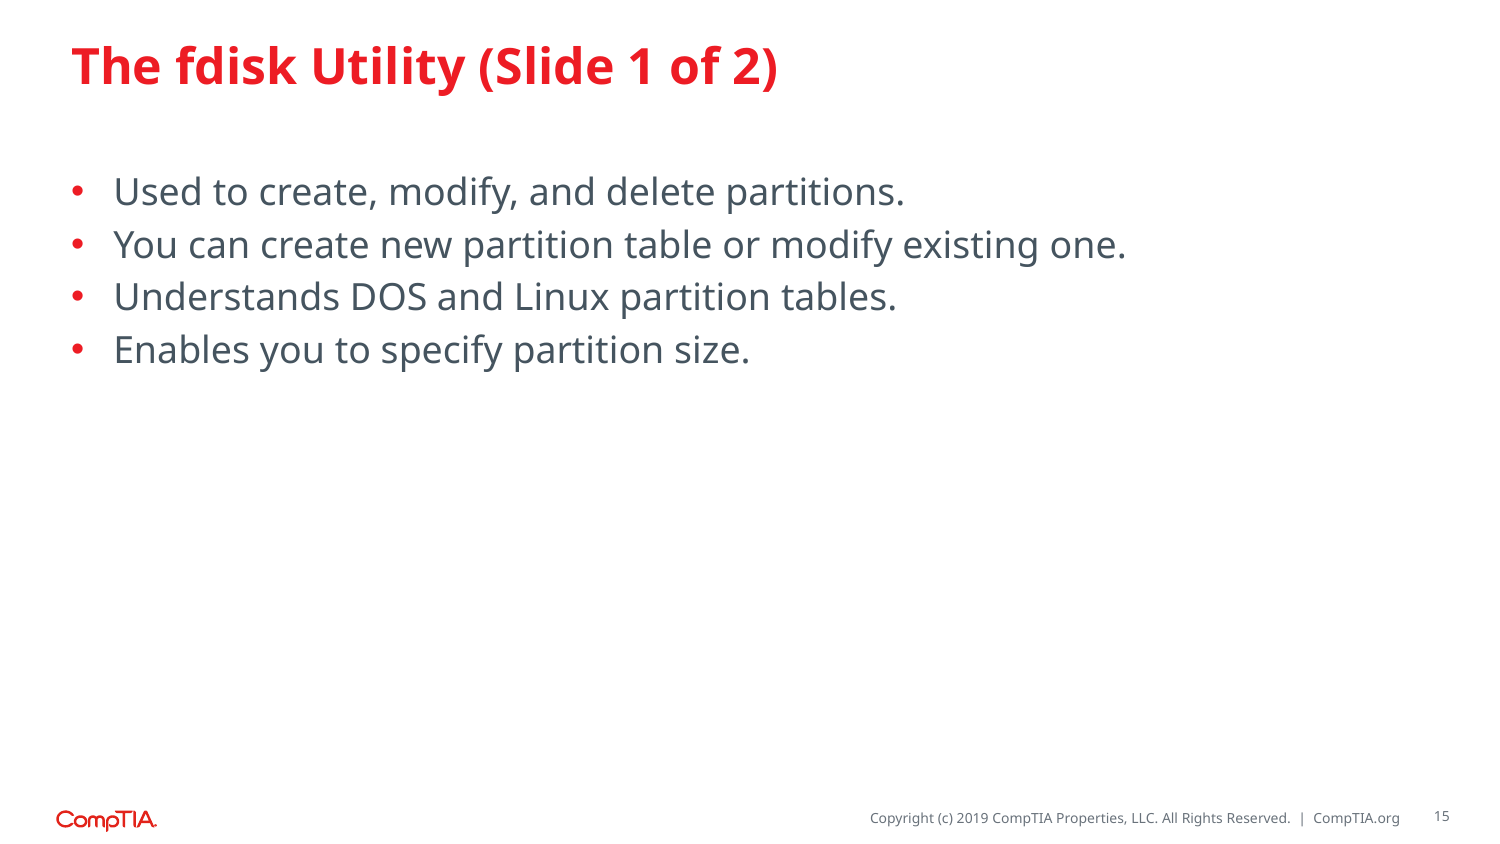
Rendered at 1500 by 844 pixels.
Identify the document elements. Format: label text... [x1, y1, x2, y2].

title The fdisk Utility (Slide 1 of 2) [56, 12, 1444, 117]
slide_number 15 [1407, 800, 1450, 835]
list Used to create, modify, and delete partitions. You can create new partition table or modify existing one. Understands DOS and Linux partition tables. Enables you to specify partition size. [56, 160, 1444, 746]
